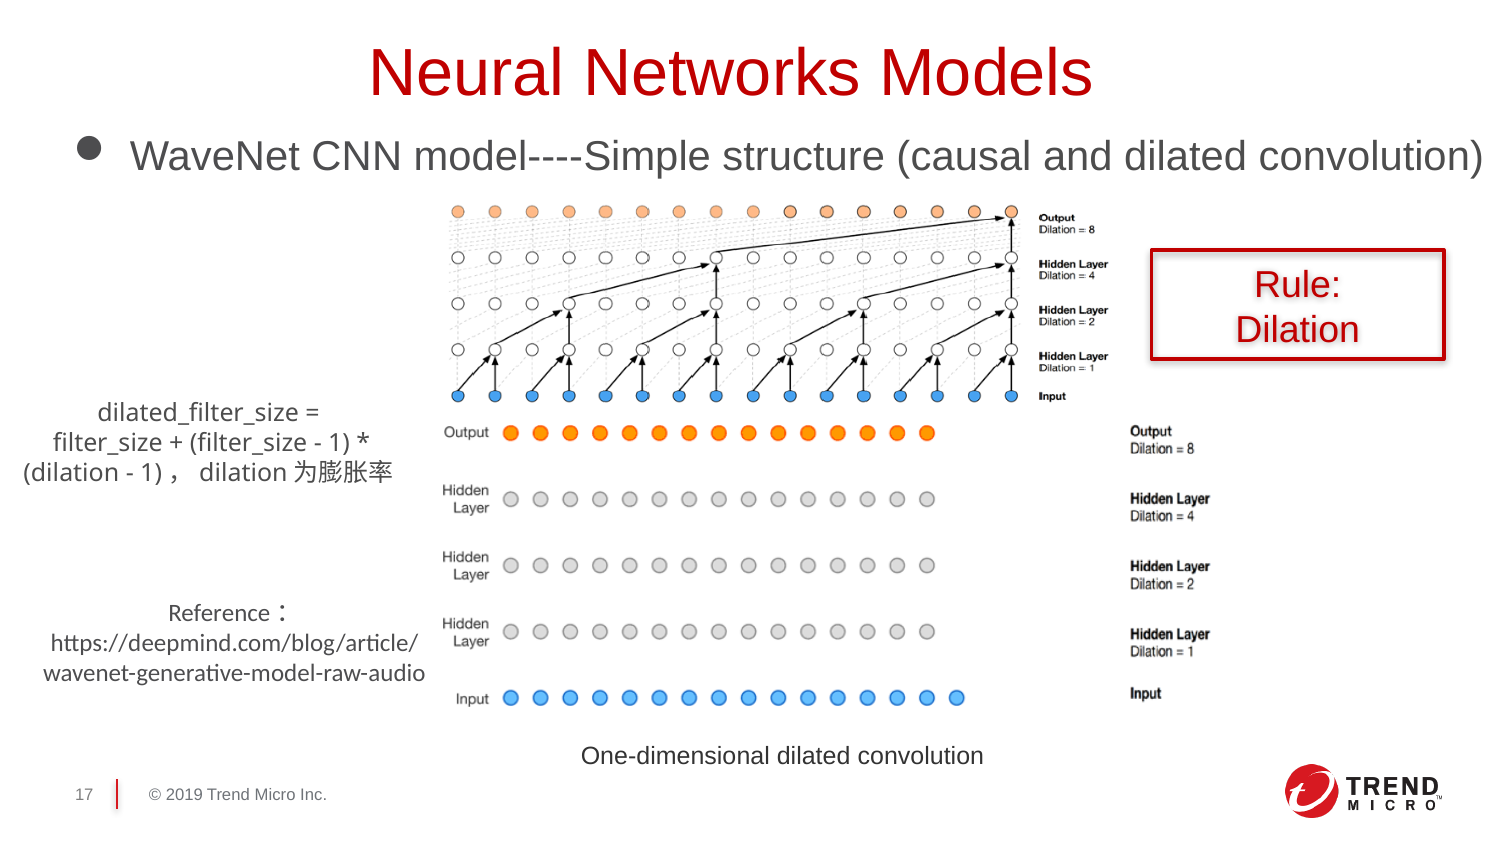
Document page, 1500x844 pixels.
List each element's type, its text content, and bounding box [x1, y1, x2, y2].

picture [430, 194, 1221, 706]
picture [440, 423, 1056, 707]
text_box dilated_filter_size = filter_size + (filter_size - 1) * (dilation - 1)，dilation为膨胀率 [0, 389, 418, 495]
title Neural Networks Models [75, 32, 1389, 121]
picture [1285, 764, 1442, 818]
text_box Reference： https://deepmind.com/blog/article/wavenet-generative-model-raw-audio [14, 589, 435, 694]
text_box WaveNet CNN model----Simple structure (causal and dilated convolution) [58, 121, 1500, 187]
text_box One-dimensional dilated convolution [394, 731, 1172, 777]
